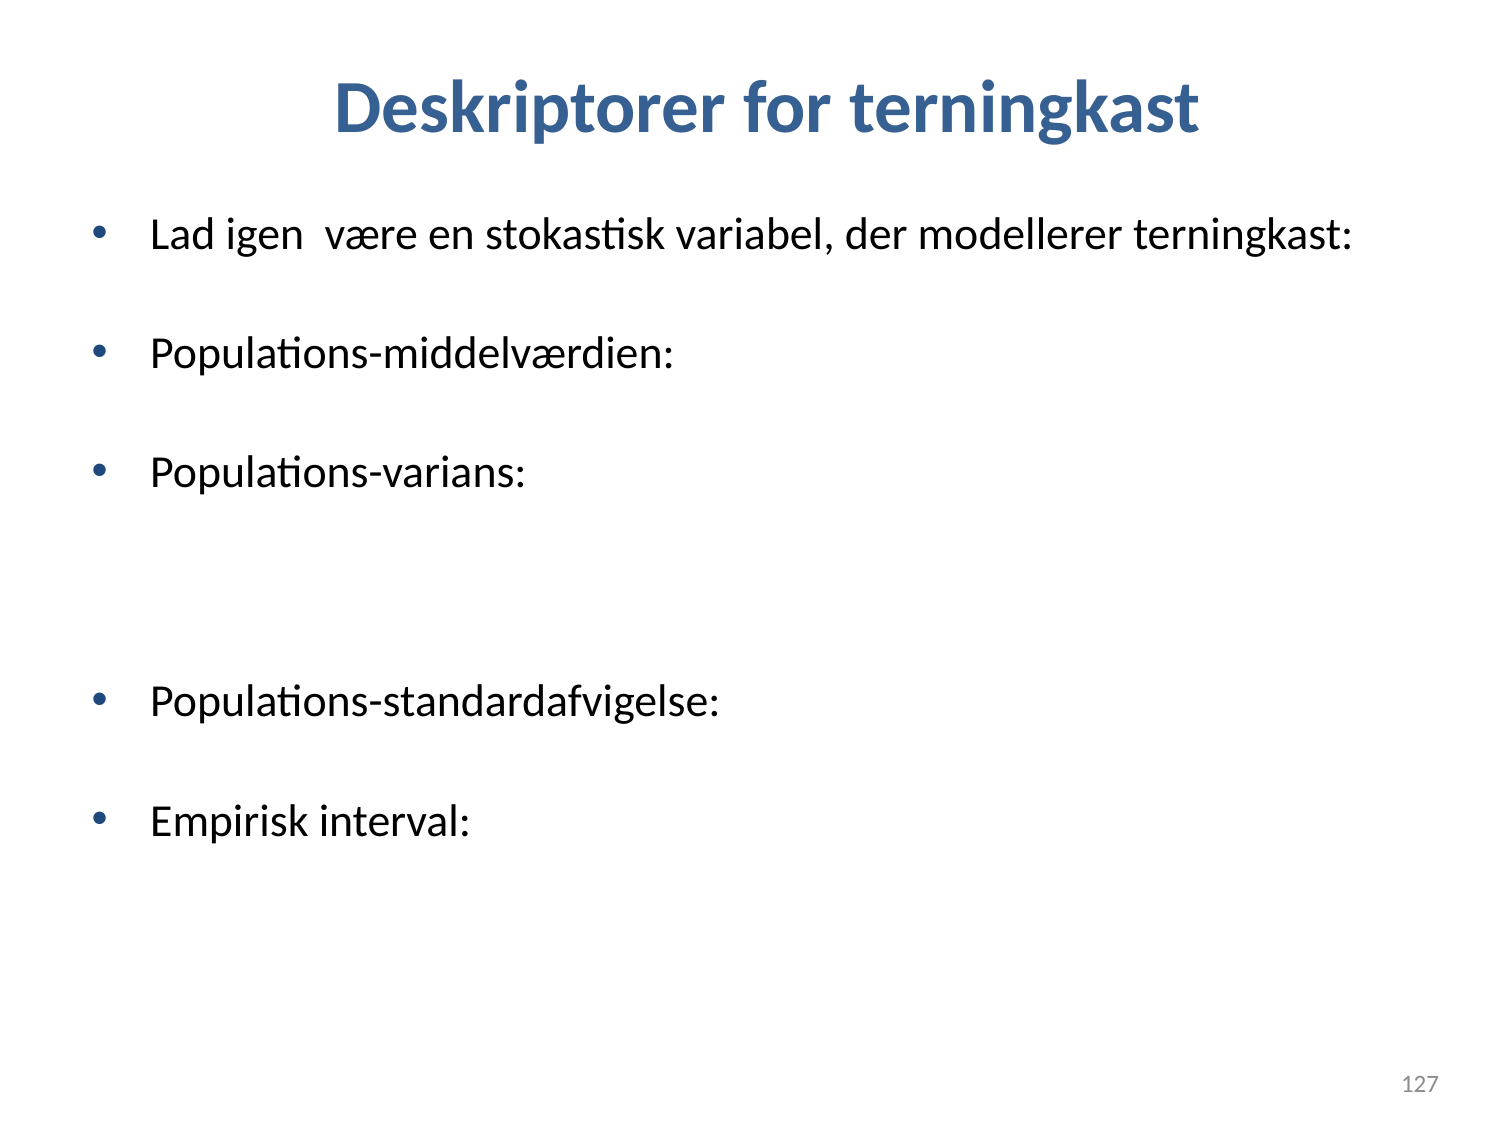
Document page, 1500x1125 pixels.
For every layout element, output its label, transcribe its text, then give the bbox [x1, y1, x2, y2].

slide_number 127 [1104, 1058, 1455, 1107]
title Deskriptorer for terningkast [76, 45, 1459, 161]
